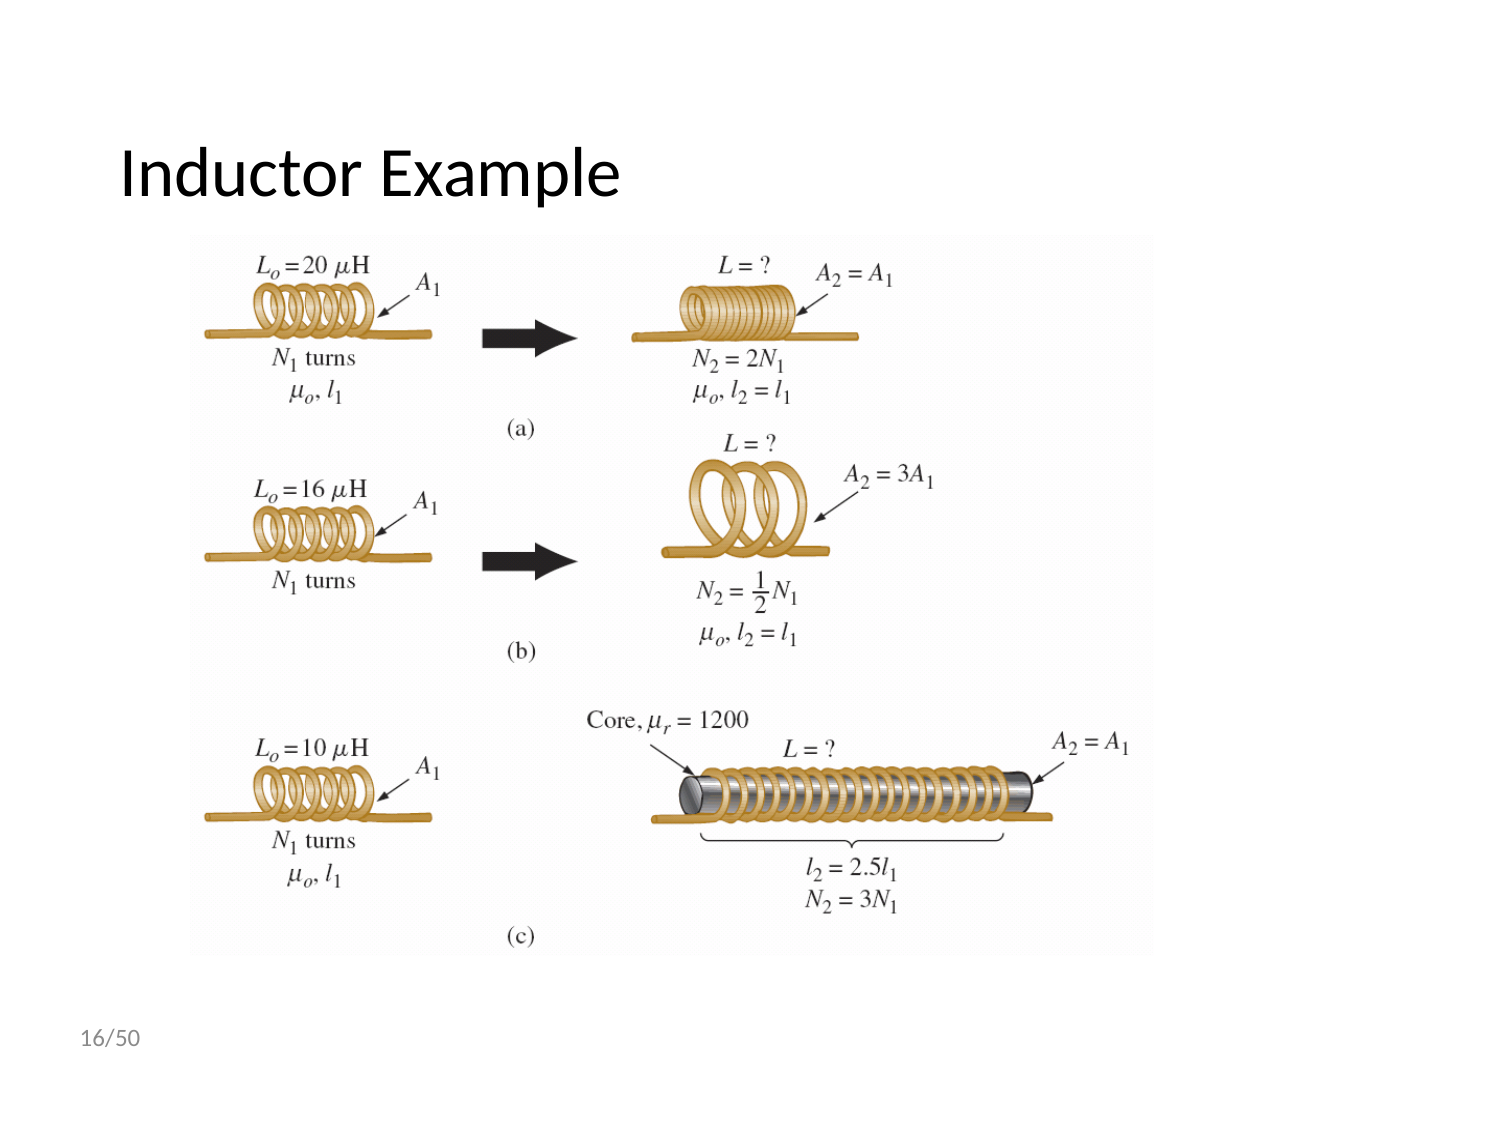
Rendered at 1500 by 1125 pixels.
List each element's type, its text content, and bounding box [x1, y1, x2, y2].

slide_number 16/50 [64, 1006, 415, 1067]
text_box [189, 235, 1154, 1010]
title Inductor Example [104, 111, 1378, 225]
